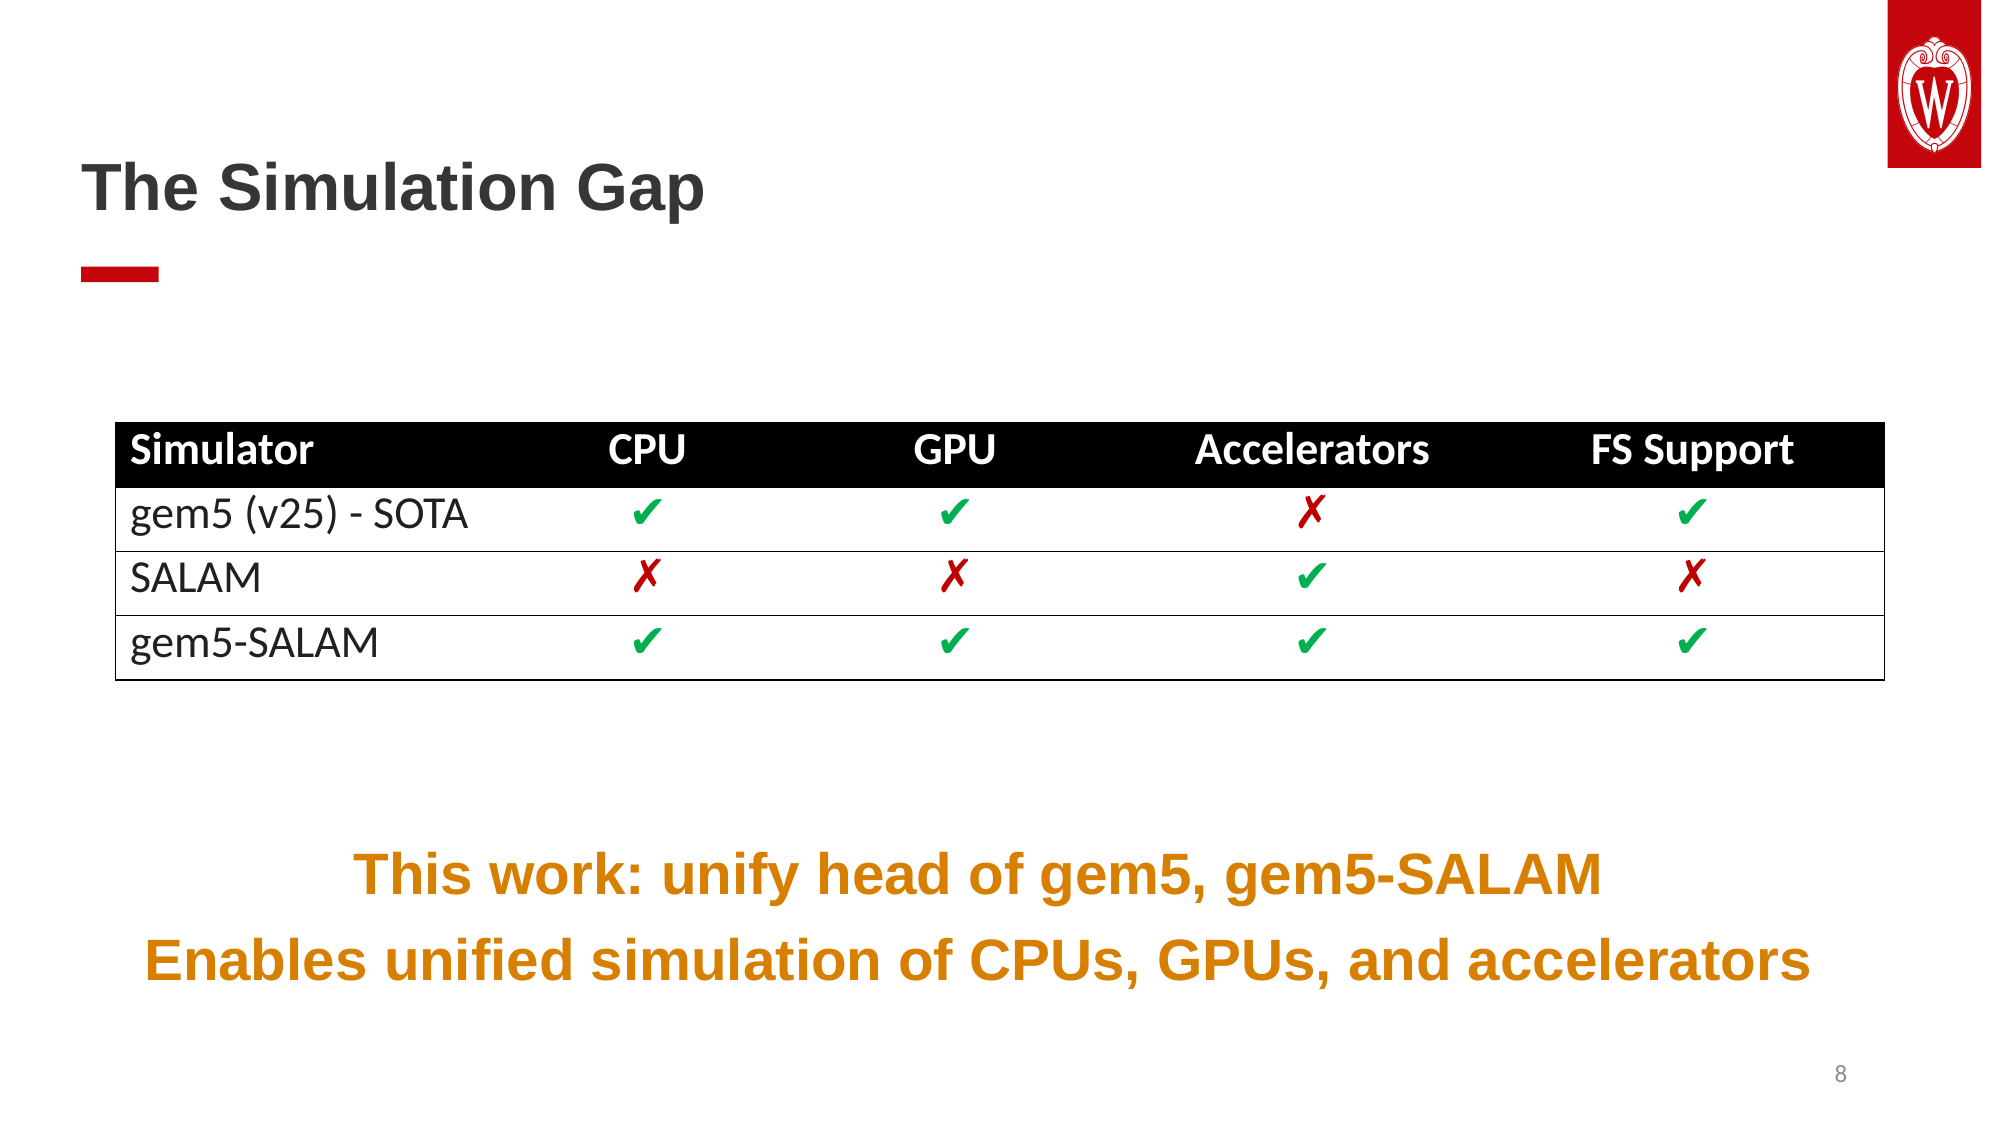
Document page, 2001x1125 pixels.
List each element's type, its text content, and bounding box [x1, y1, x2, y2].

table_cell ✗ [1124, 488, 1501, 551]
table_header FS Support [1501, 423, 1884, 486]
table_cell gem5-SALAM [116, 616, 509, 679]
table_cell ✔ [509, 616, 786, 679]
table_header GPU [786, 423, 1124, 486]
title The Simulation Gap [81, 50, 1832, 225]
table_header Simulator [116, 423, 509, 486]
table_cell ✔ [786, 616, 1124, 679]
table_cell gem5 (v25) - SOTA [116, 488, 509, 551]
table_cell ✔ [786, 488, 1124, 551]
table_cell ✔ [1124, 616, 1501, 679]
picture [1897, 36, 1972, 154]
text_box 8 [1412, 1042, 1863, 1103]
table_cell ✗ [1501, 552, 1884, 615]
table_cell ✗ [786, 552, 1124, 615]
text_box Enables unified simulation of CPUs, GPUs, and accelerators [41, 914, 1917, 1000]
table_header CPU [509, 423, 786, 486]
table_header Accelerators [1124, 423, 1501, 486]
table_cell ✔ [1501, 488, 1884, 551]
table_cell ✗ [509, 552, 786, 615]
text_box This work: unify head of gem5, gem5-SALAM [41, 828, 1917, 914]
table_cell ✔ [509, 488, 786, 551]
table_cell ✔ [1501, 616, 1884, 679]
table_cell ✔ [1124, 552, 1501, 615]
table_cell SALAM [116, 552, 509, 615]
